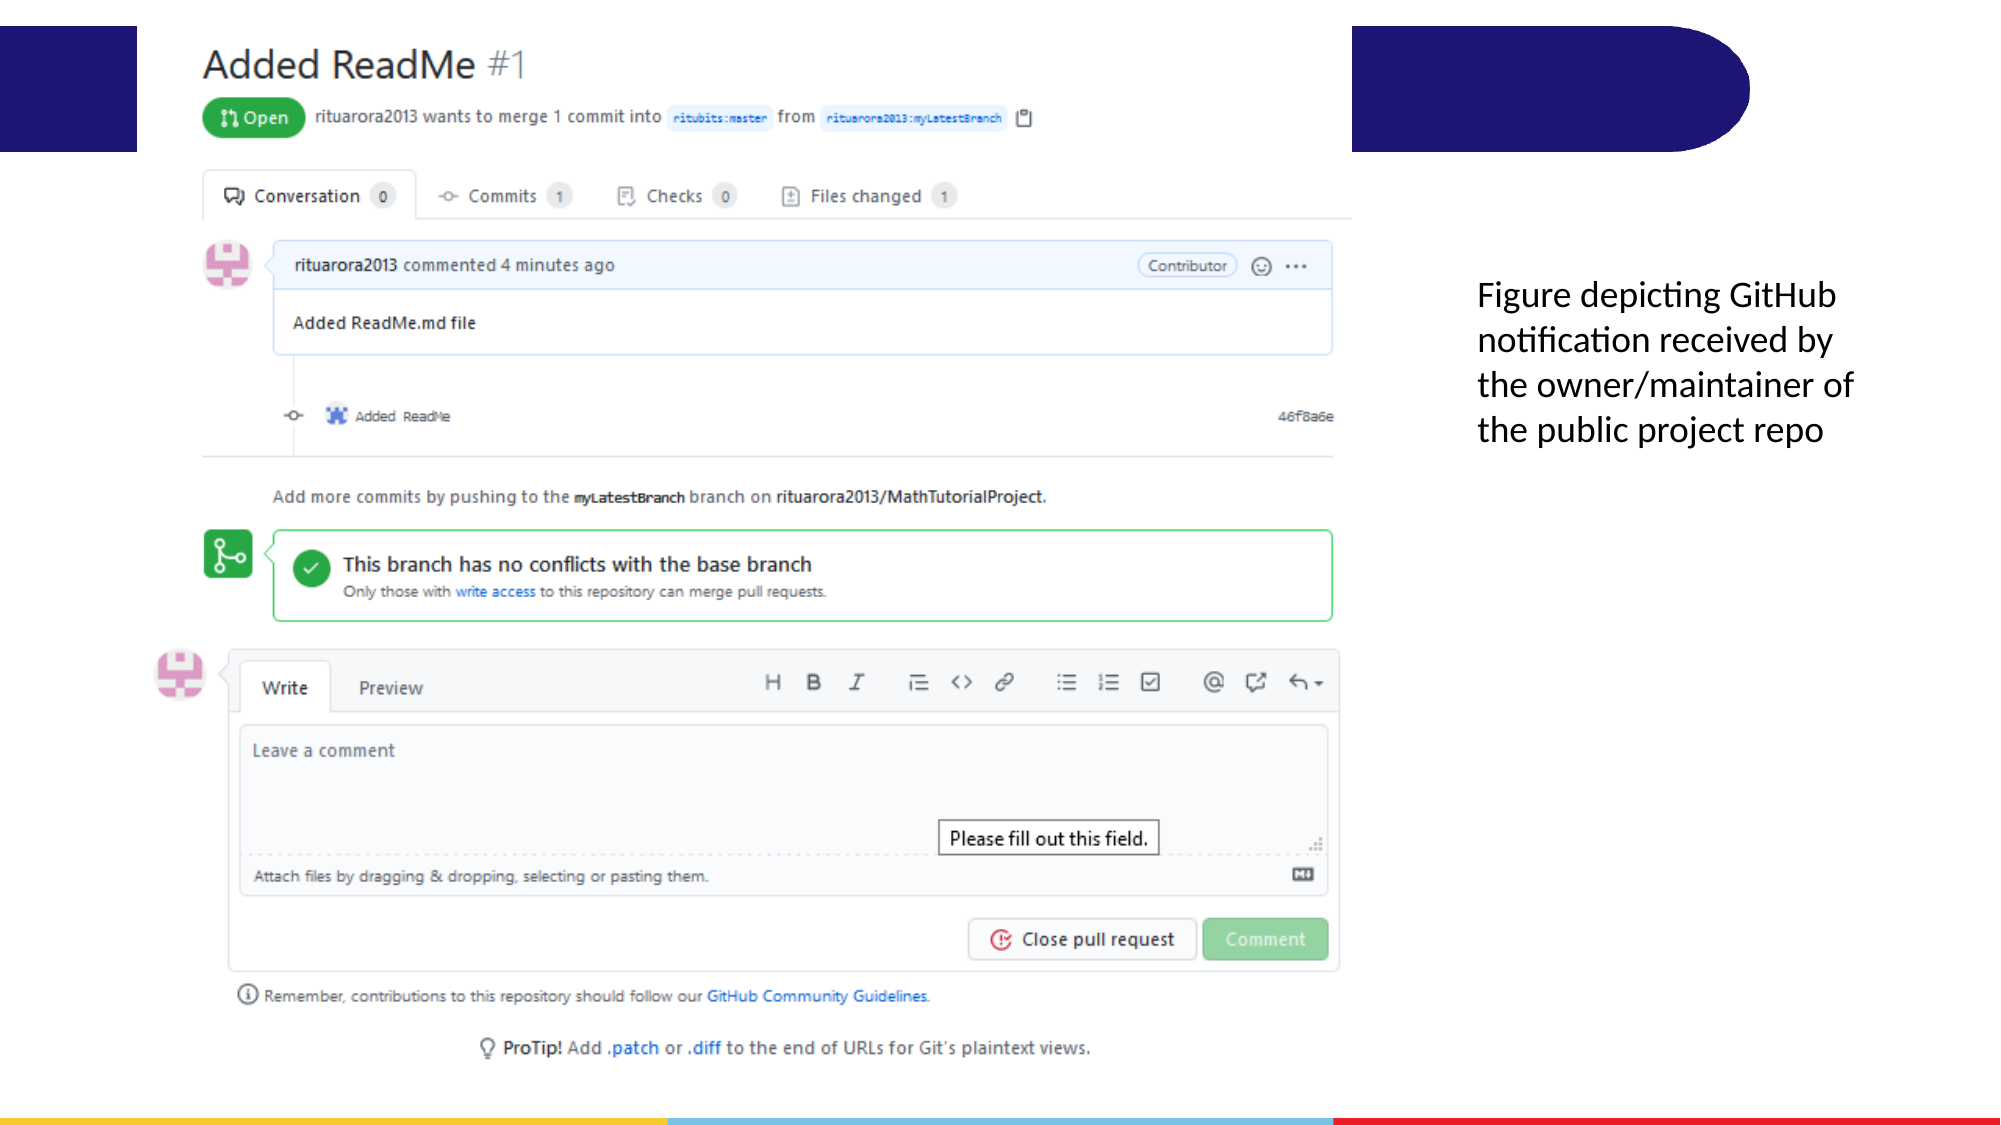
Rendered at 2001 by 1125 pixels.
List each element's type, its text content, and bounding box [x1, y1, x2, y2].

text_box Figure depicting GitHub notification received by the owner/maintainer of the public project repo [1462, 262, 1888, 458]
picture [0, 24, 1750, 1089]
picture [0, 1118, 2000, 1125]
